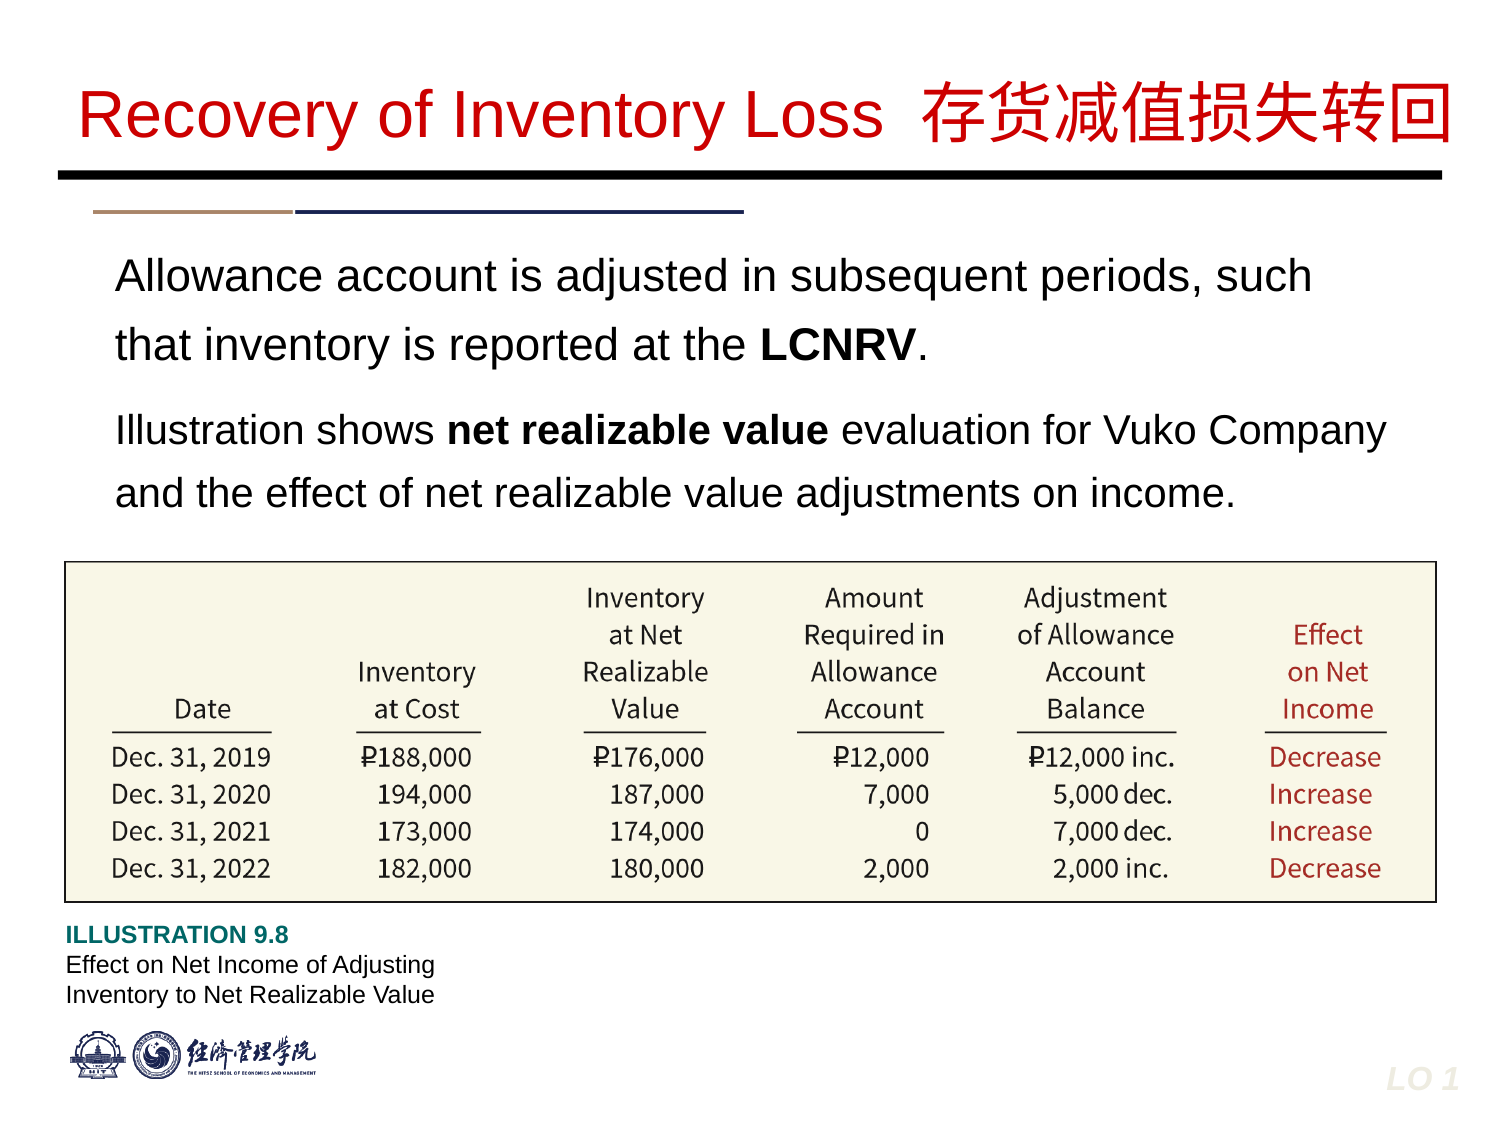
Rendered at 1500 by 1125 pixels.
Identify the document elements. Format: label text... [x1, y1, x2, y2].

text_box LO 1 [1324, 1049, 1475, 1105]
picture [62, 558, 1438, 905]
picture [70, 1031, 316, 1079]
text_box ILLUSTRATION 9.8 Effect on Net Income of Adjusting Inventory to Net Realizable Value [50, 911, 537, 1017]
text_box Allowance account is adjusted in subsequent periods, such that inventory is reported at the LCNRV. Illustration shows net realizable value evaluation for Vuko Company and the effect of net realizable value adjustments on income. [99, 224, 1413, 523]
title Recovery of Inventory Loss 存货减值损失转回 [62, 8, 1500, 212]
